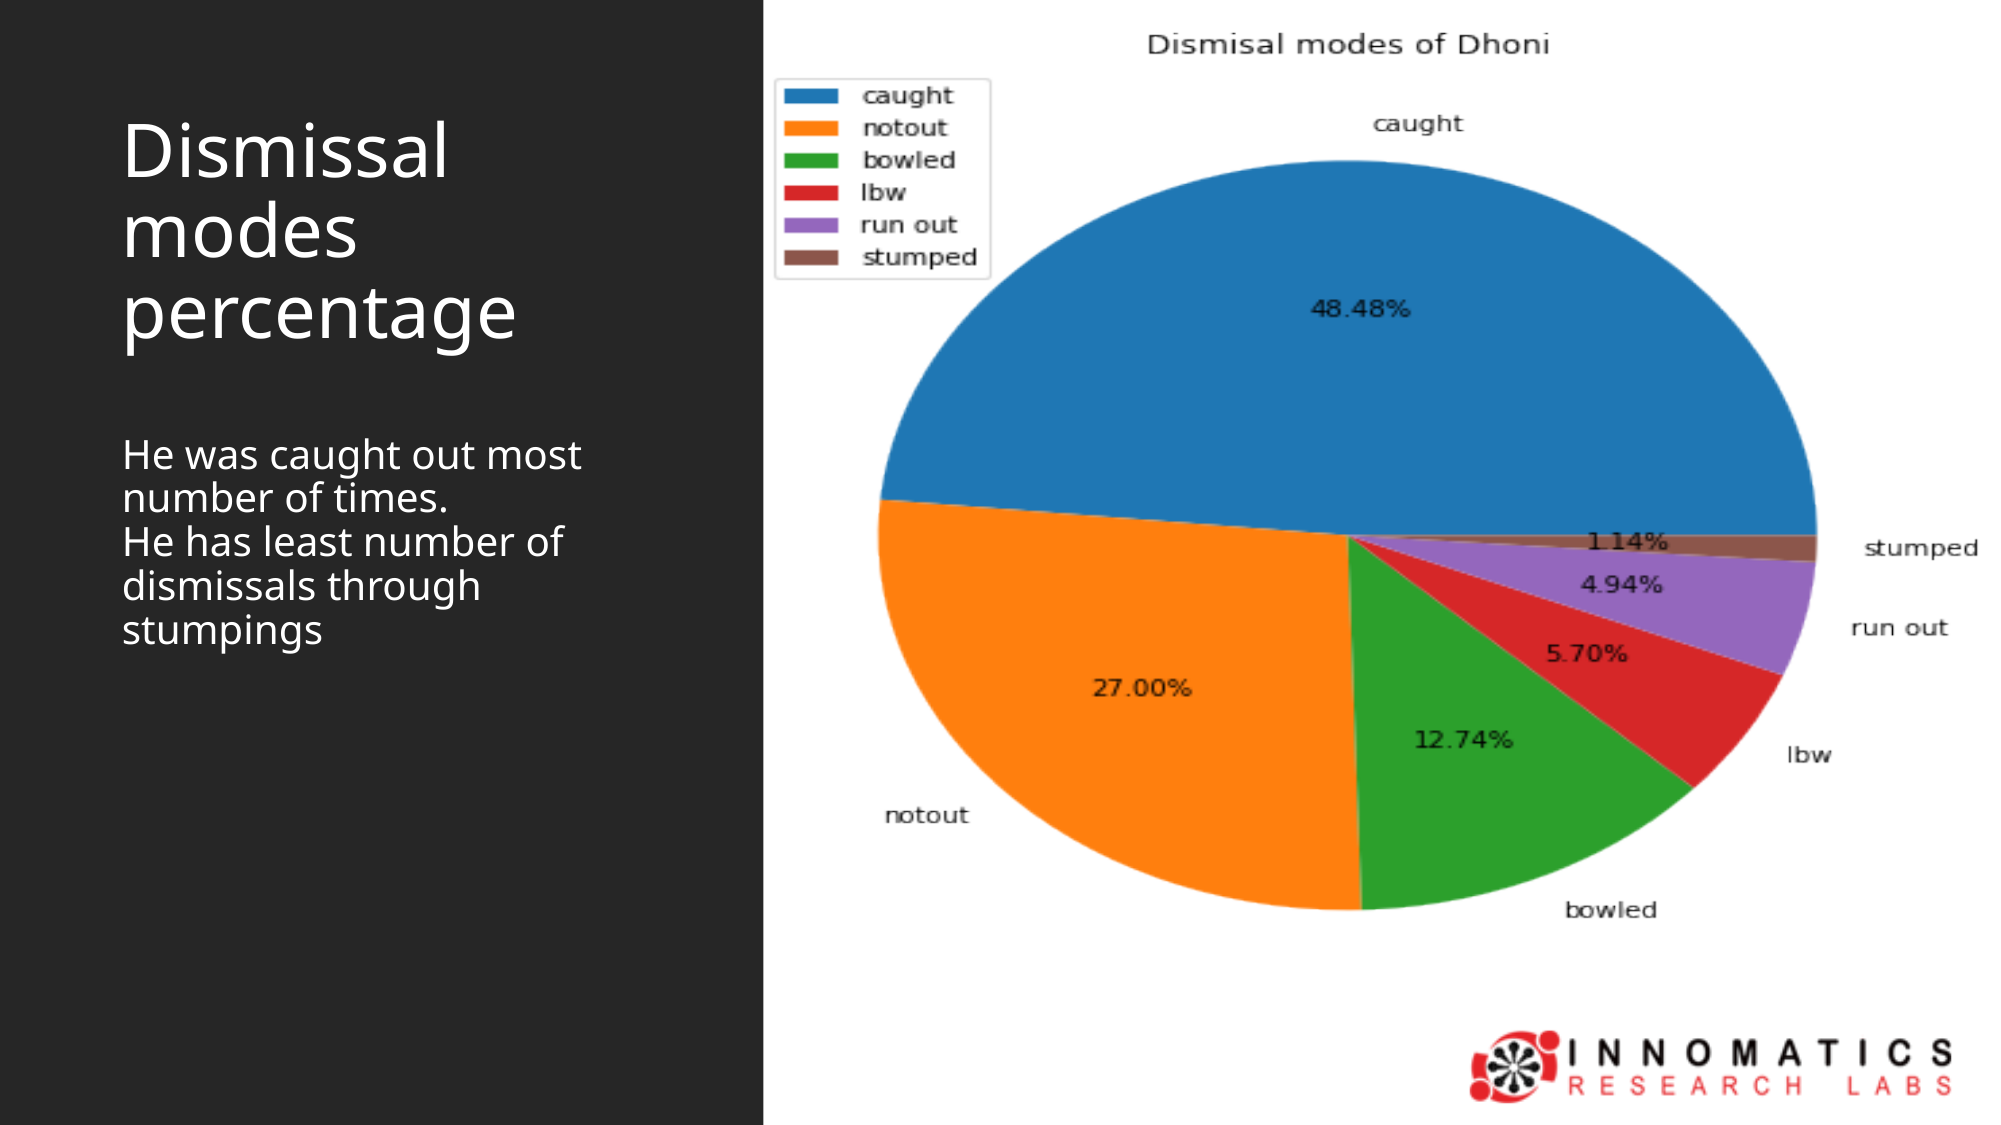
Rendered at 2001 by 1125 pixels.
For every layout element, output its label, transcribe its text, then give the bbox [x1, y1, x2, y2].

text_box [0, 0, 764, 1125]
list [742, 18, 2000, 1020]
picture [1445, 1020, 1975, 1125]
title Dismissal modes percentage He was caught out most number of times. He has least number of dismissals through stumpings [106, 104, 661, 709]
